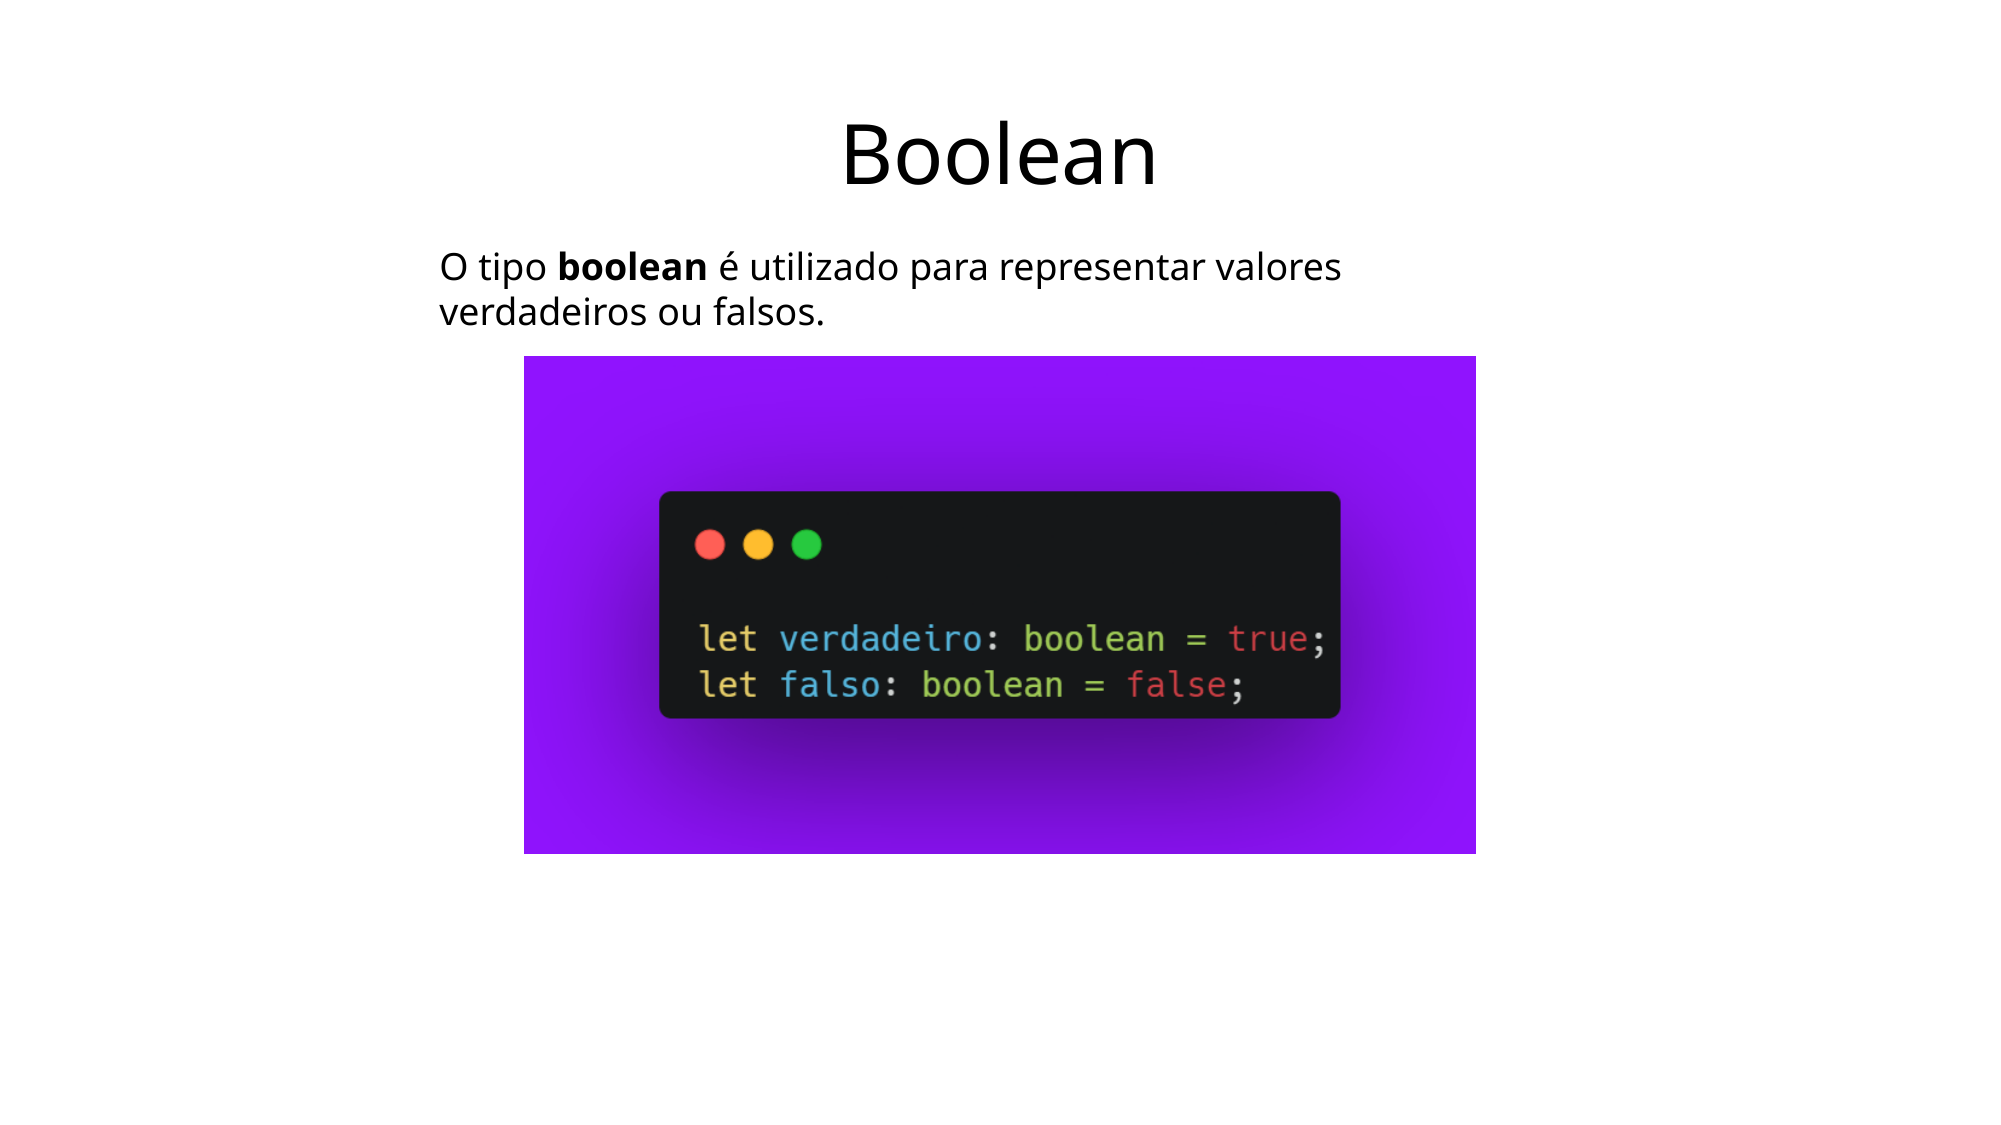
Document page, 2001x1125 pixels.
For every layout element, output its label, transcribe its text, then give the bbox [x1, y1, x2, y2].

title Boolean [137, 48, 1863, 267]
picture [524, 355, 1476, 854]
text_box O tipo boolean é utilizado para representar valores verdadeiros ou falsos. [424, 236, 1576, 341]
